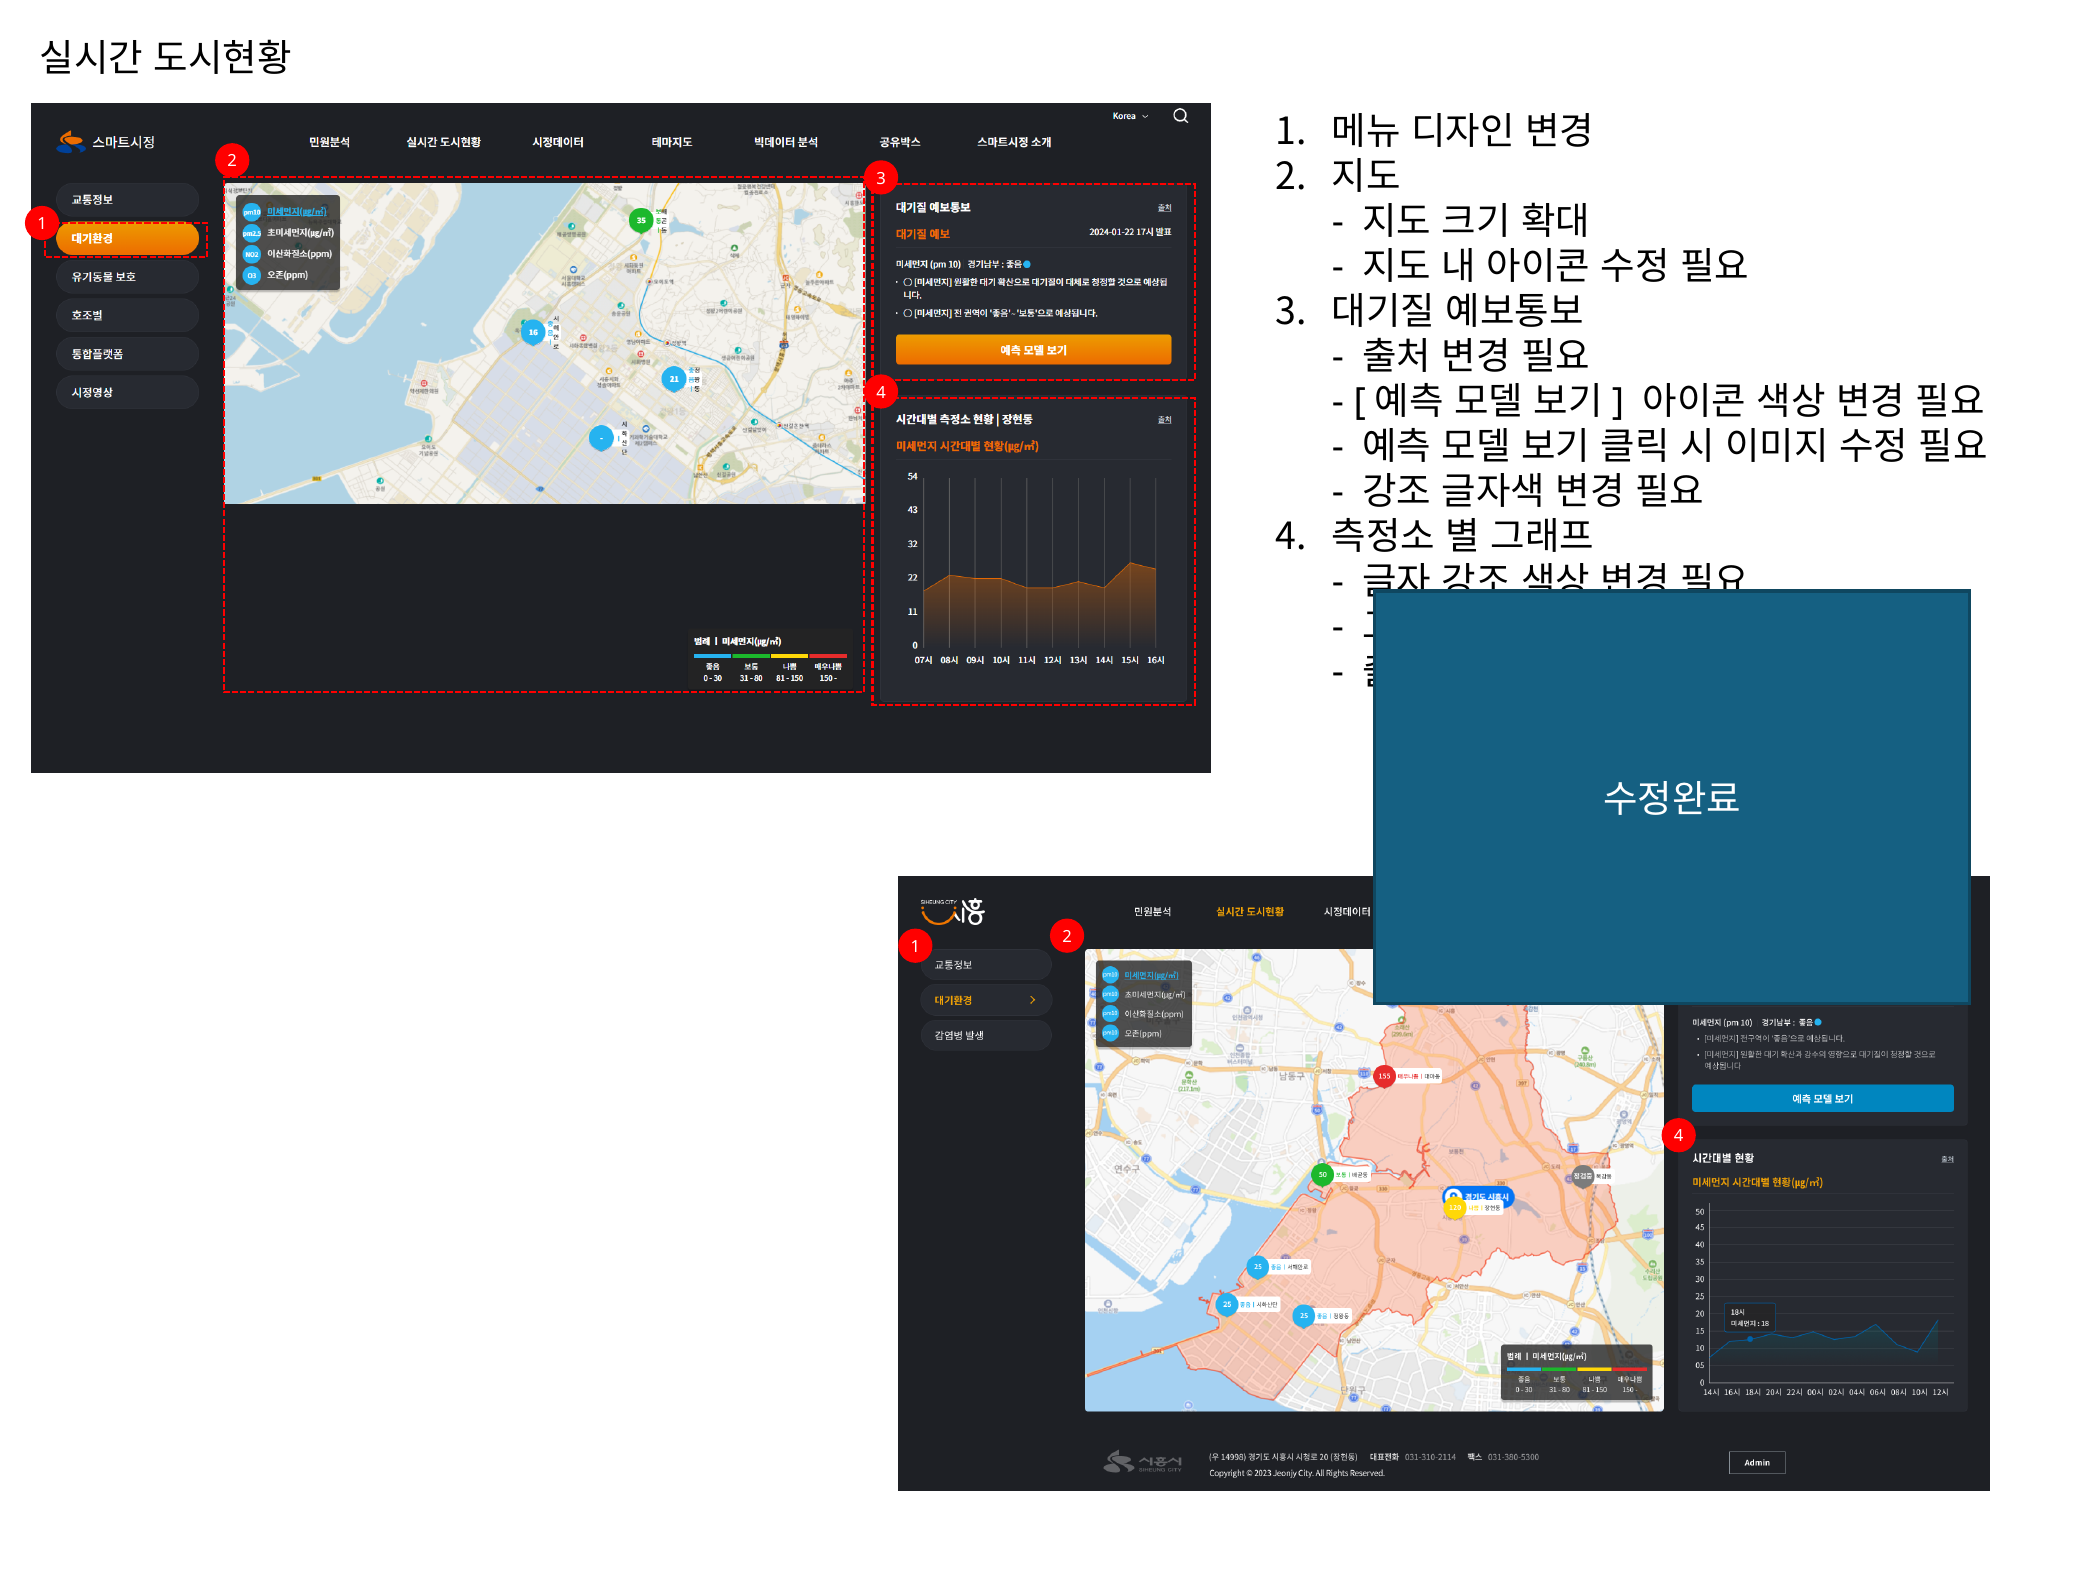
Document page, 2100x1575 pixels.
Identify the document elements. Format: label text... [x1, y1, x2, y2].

picture [897, 876, 1991, 1492]
text_box 1 [23, 208, 30, 238]
text_box 수정완료 [1373, 589, 1971, 876]
text_box 메뉴 디자인 변경 지도 - 지도 크기 확대 - 지도 내 아이콘 수정 필요 대기질 예보통보 - 출처 변경 필요 - [예측 모델 보기] 아이콘 색상 변경 필요 - 예측 모델 보기 클릭 시 이미지 수정 필요 - 강조 글자색 변경 필요 측정소 별 그래프 - 글자 강조 색상 변경 필요 - 그래프 색상 변경 필요 - 출처 변경 필요 [1259, 98, 2028, 142]
picture [30, 102, 1211, 773]
text_box 실시간 도시현황 [23, 34, 792, 78]
